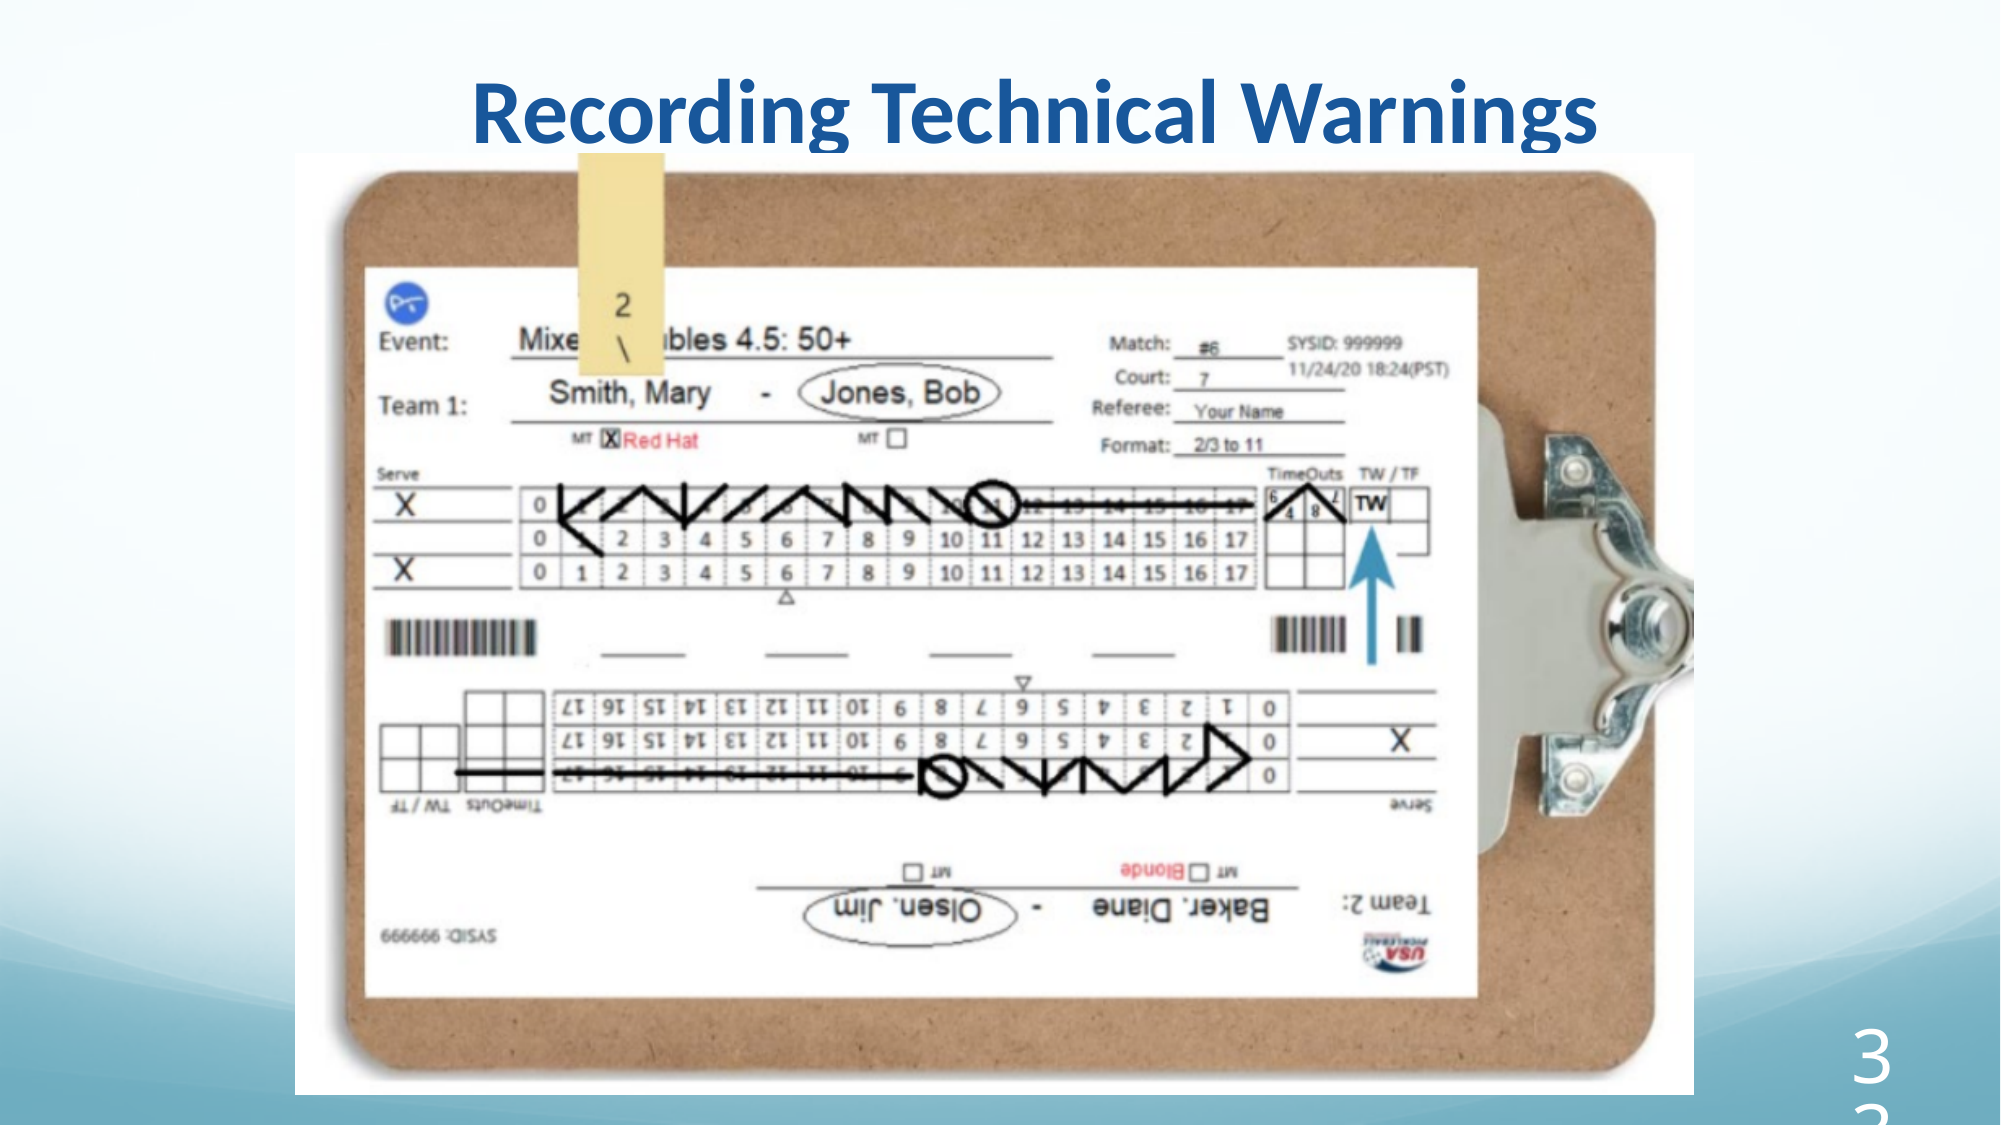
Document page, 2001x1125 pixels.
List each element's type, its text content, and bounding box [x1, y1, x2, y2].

list Recording Technical Warnings [222, 44, 1775, 1037]
picture [0, 0, 2001, 1125]
slide_number 33 [1843, 725, 1945, 1125]
